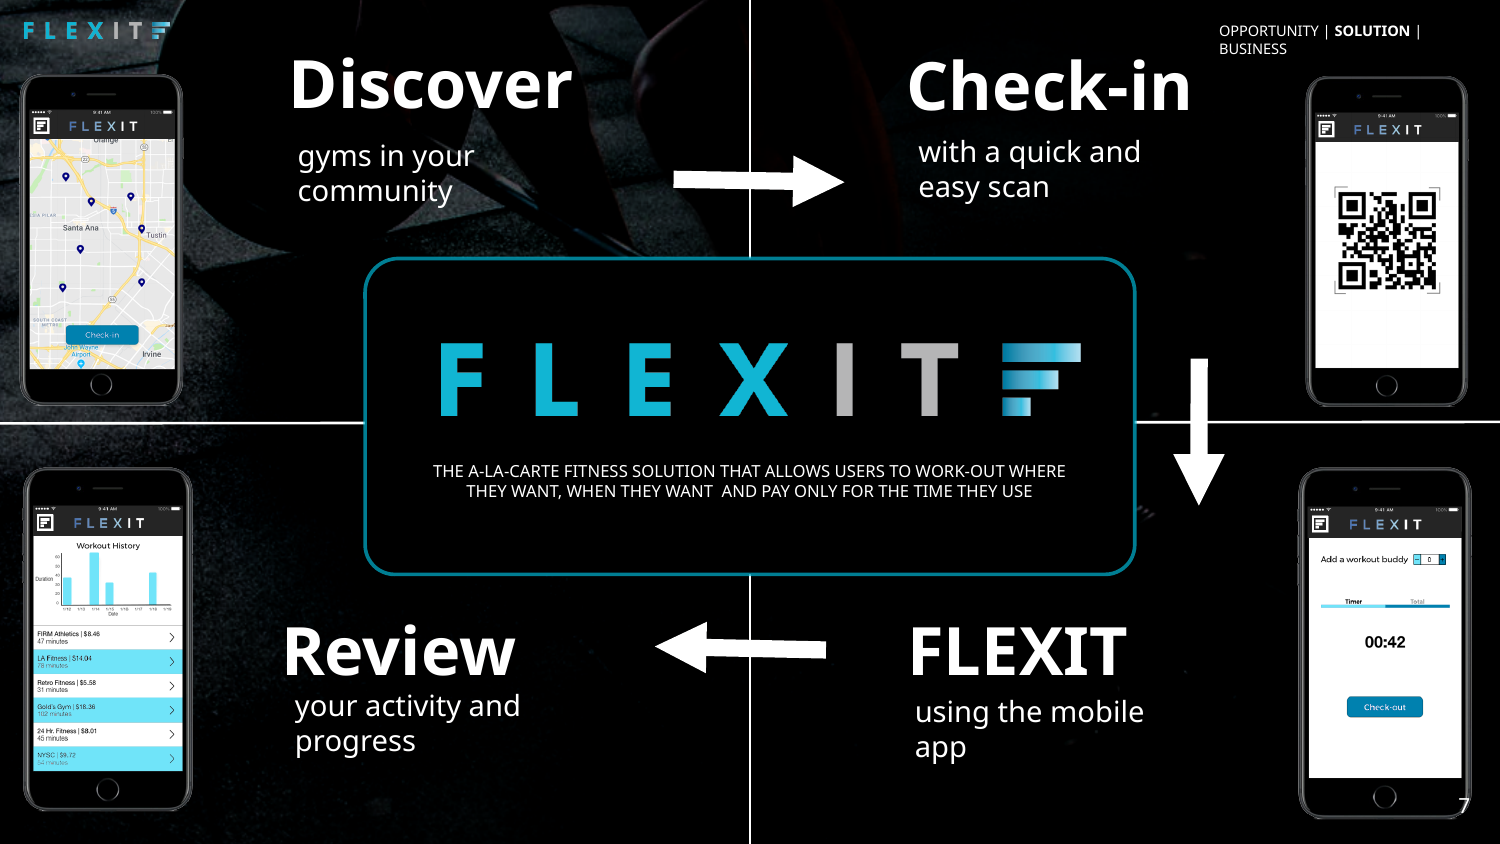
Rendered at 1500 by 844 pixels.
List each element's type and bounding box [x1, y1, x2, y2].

text_box [654, 424, 745, 651]
text_box [754, 179, 1200, 651]
text_box [273, 26, 595, 216]
picture [751, 0, 1500, 421]
text_box [872, 593, 1196, 737]
picture [0, 424, 749, 844]
picture [751, 424, 1500, 844]
picture [0, 0, 1081, 421]
text_box [654, 179, 745, 342]
text_box [866, 28, 1233, 212]
text_box [290, 593, 592, 767]
